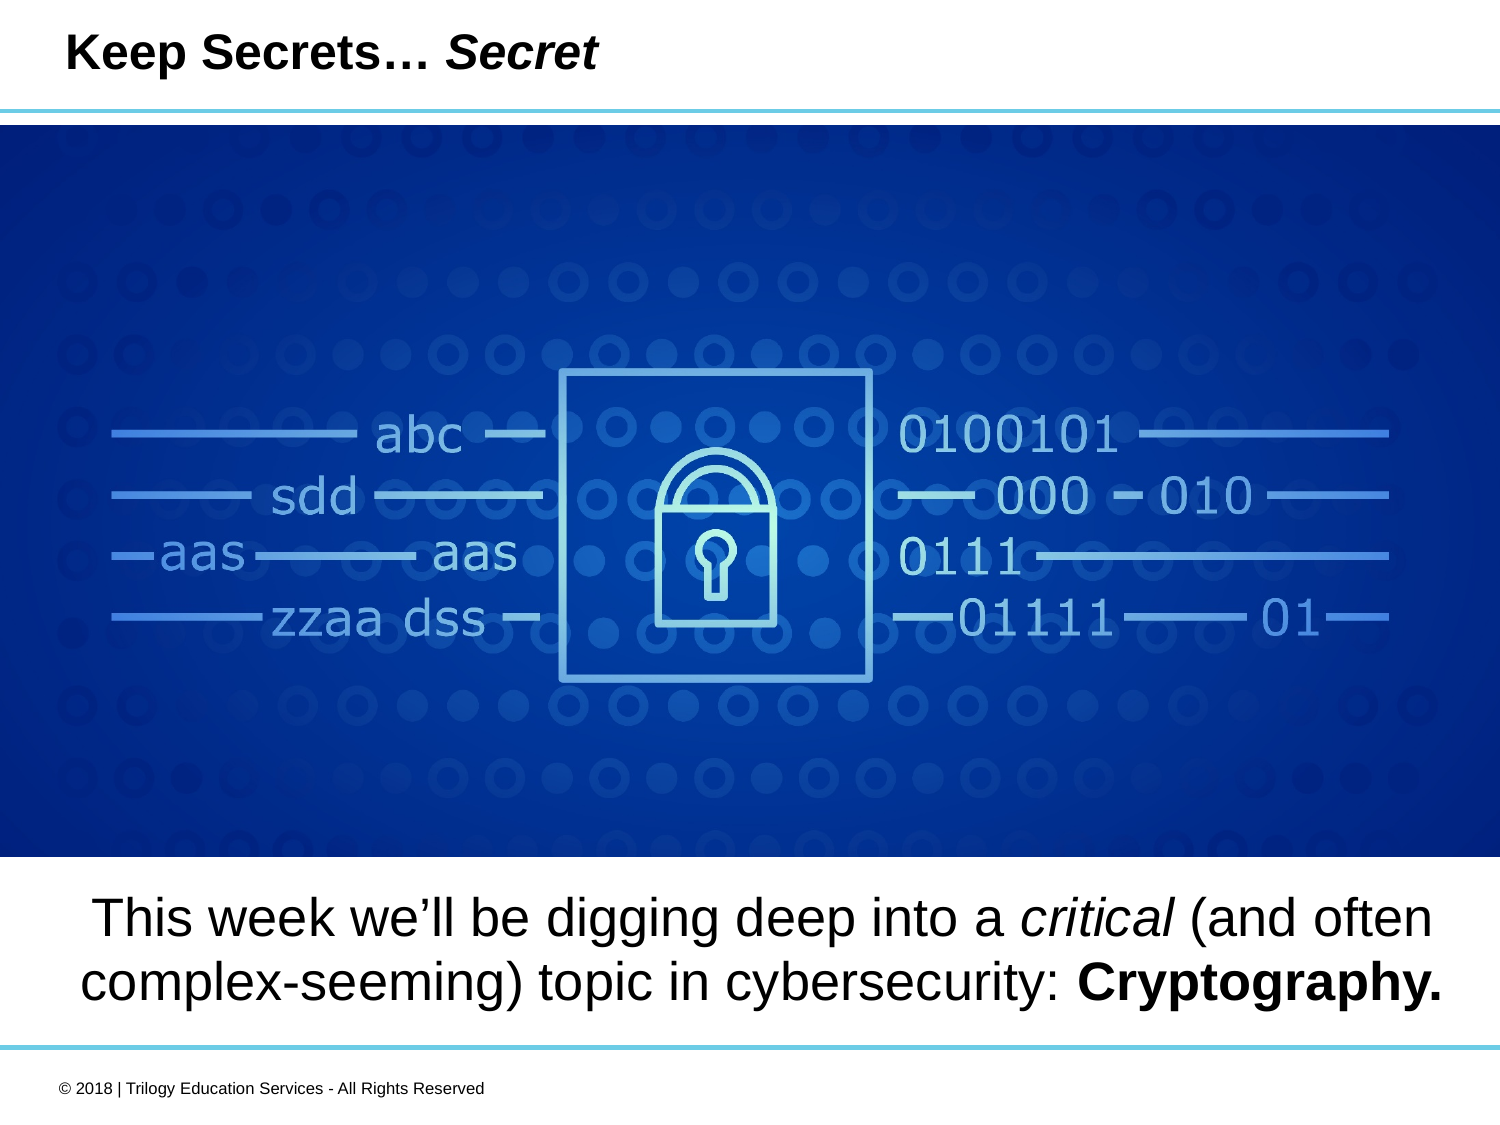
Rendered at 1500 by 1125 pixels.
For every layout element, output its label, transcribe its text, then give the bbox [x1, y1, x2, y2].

picture [0, 124, 1500, 857]
title Keep Secrets… Secret [50, 0, 1484, 108]
text_box This week we’ll be digging deep into a critical (and often complex-seeming) topic in cybersecurity: Cryptography. [37, 874, 1488, 1020]
